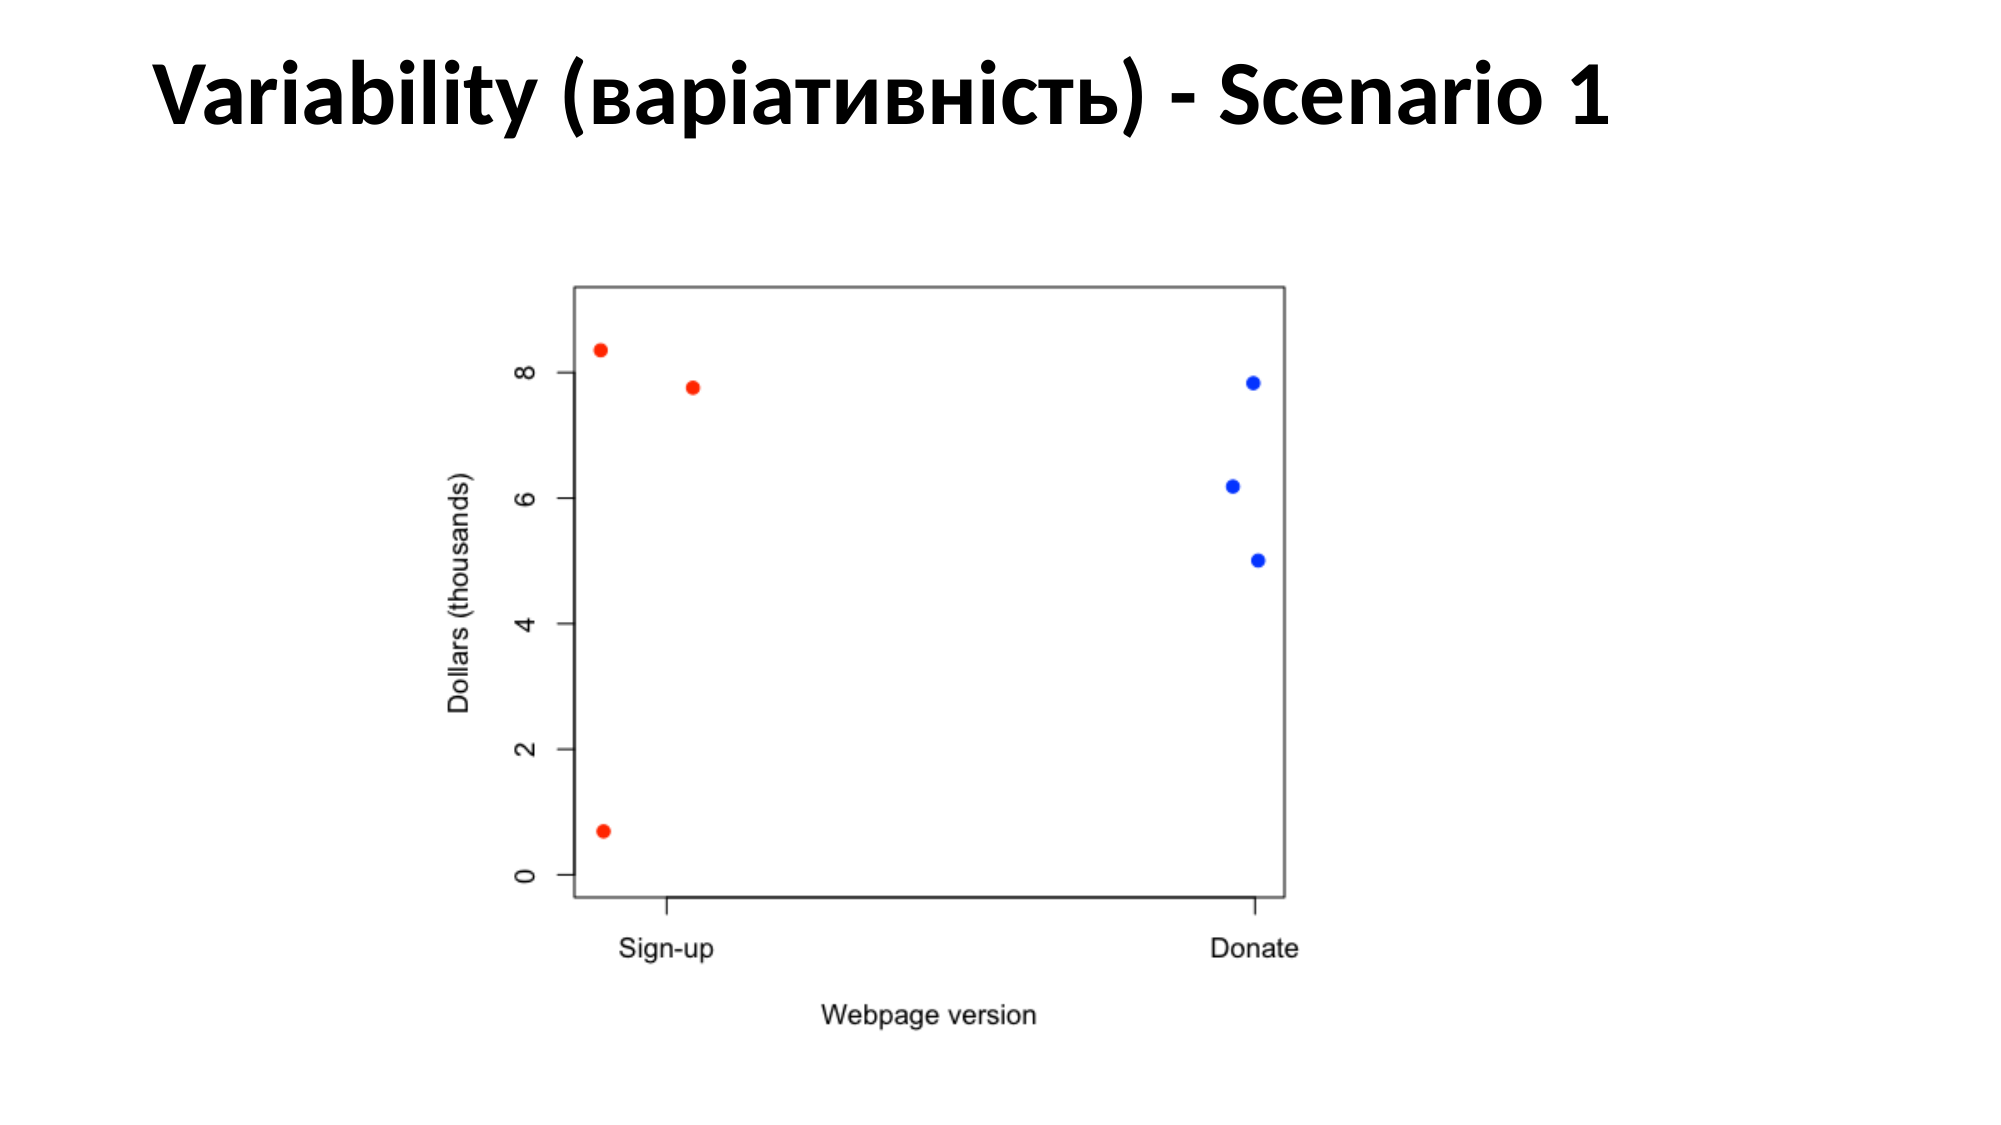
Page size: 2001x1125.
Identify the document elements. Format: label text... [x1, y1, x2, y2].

title Variability (варіативність) - Scenario 1 [137, 26, 1863, 164]
picture [417, 163, 1413, 1071]
